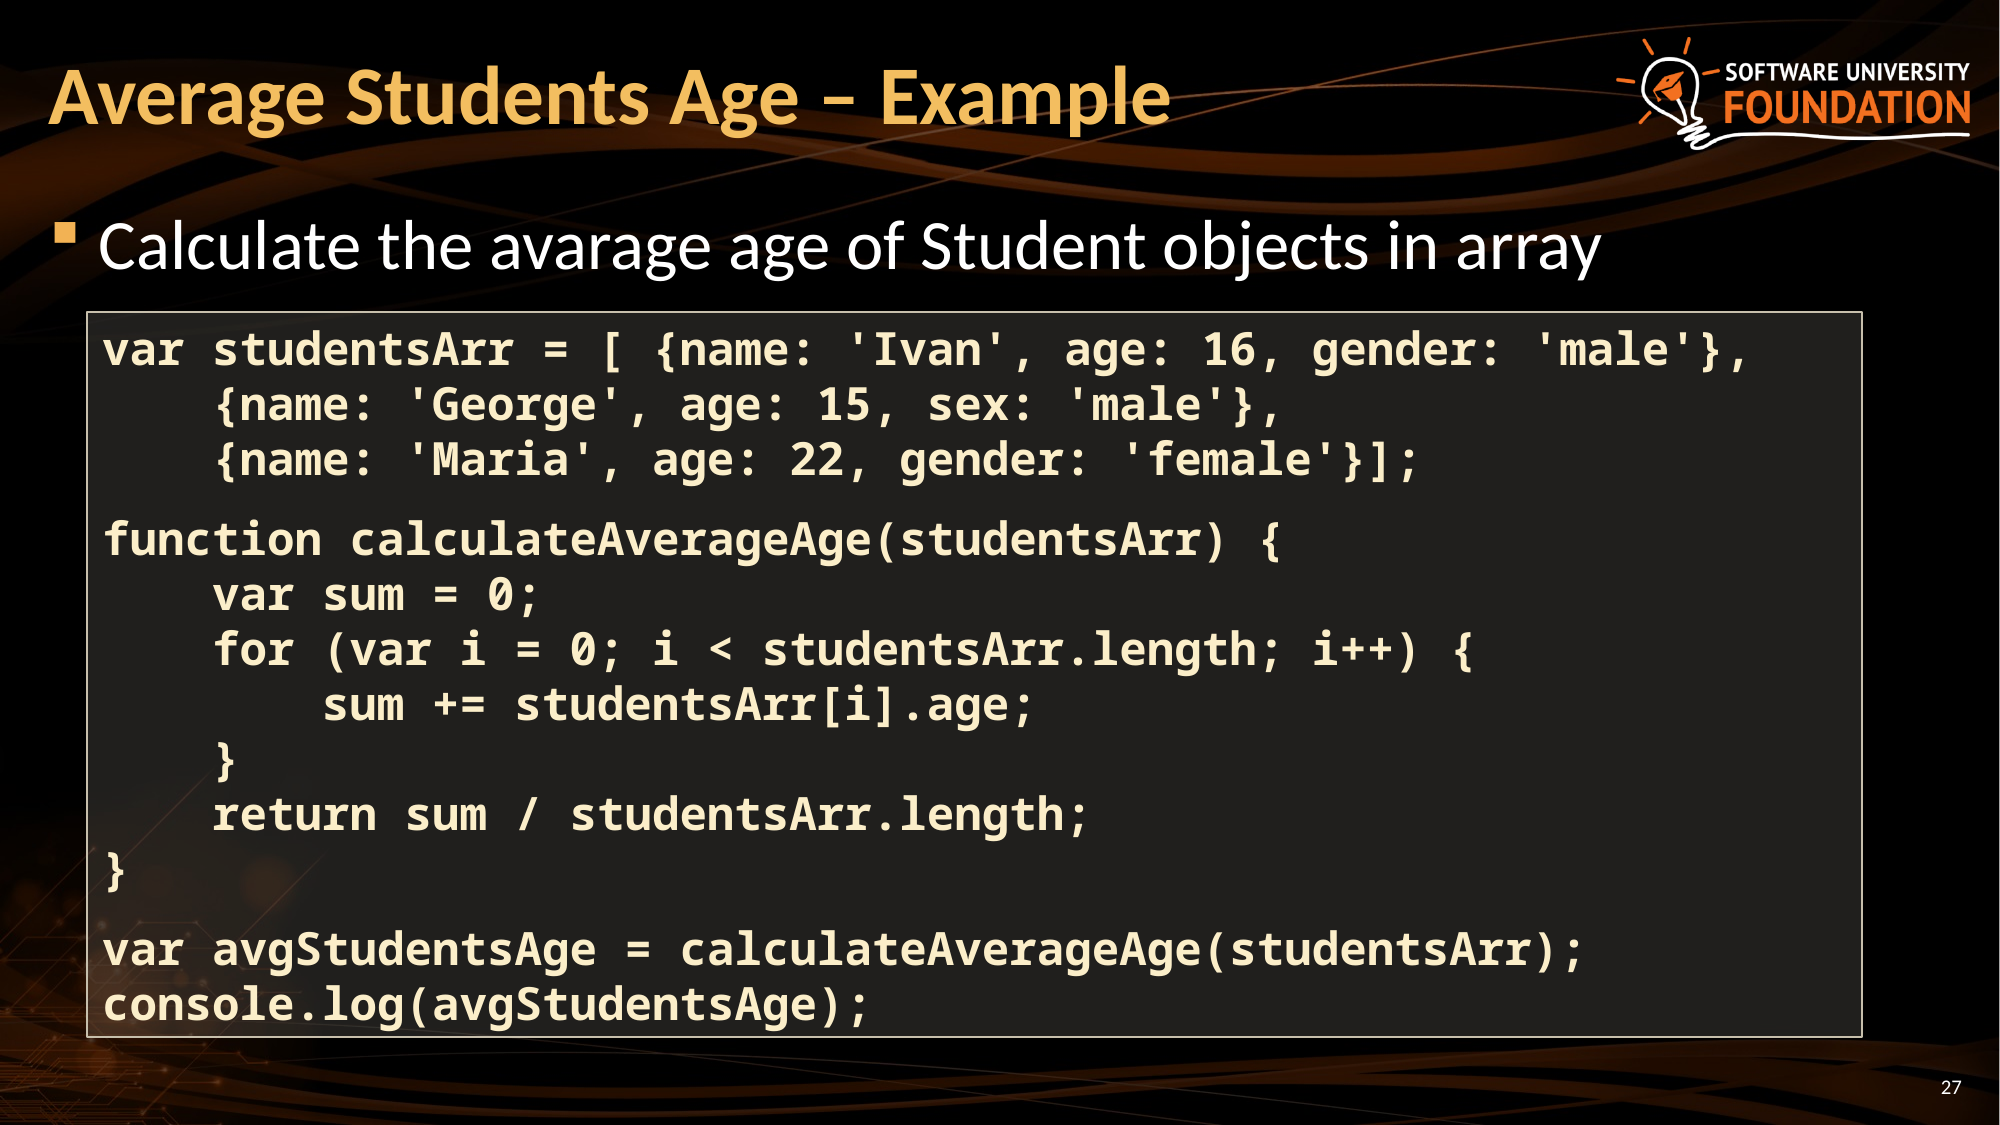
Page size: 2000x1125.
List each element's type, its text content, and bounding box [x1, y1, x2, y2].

text_box var studentsArr = [ {name: 'Ivan', age: 16, gender: 'male'}, {name: 'George', age: 15, sex: 'male'}, {name: 'Maria', age: 22, gender: 'female'}]; function calculateAverageAge(studentsArr) { var sum = 0; for (var i = 0; i < studentsArr.length; i++) { sum += studentsArr[i].age; } return sum / studentsArr.length; } var avgStudentsAge = calculateAverageAge(studentsArr); console.log(avgStudentsAge); [87, 312, 1863, 1037]
picture [0, 0, 2000, 1125]
list Calculate the avarage age of Student objects in array [31, 188, 1968, 1103]
title Average Students Age – Example [30, 6, 1602, 189]
slide_number 27 [1897, 1070, 1968, 1103]
